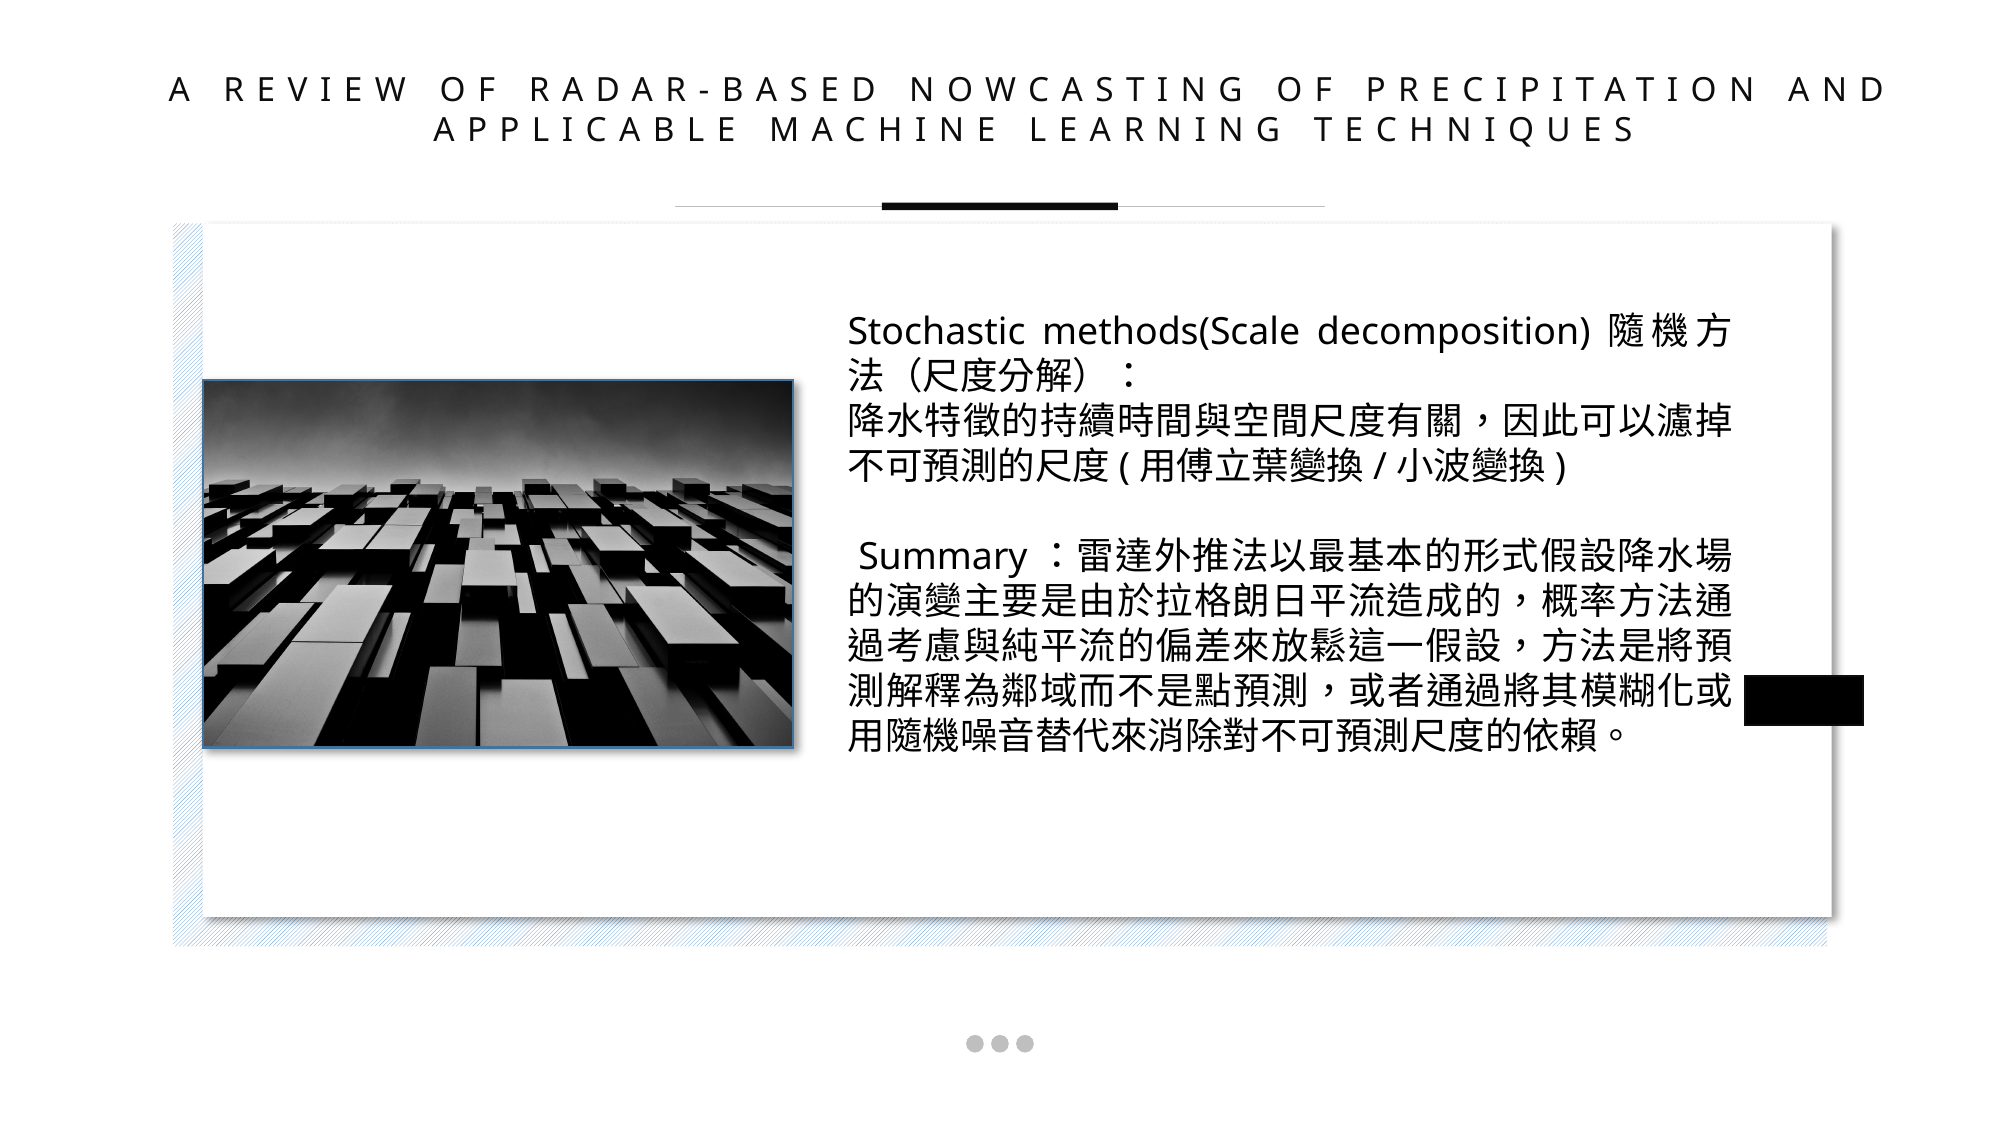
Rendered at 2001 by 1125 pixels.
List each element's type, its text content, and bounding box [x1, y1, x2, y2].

text_box [1832, 675, 1864, 726]
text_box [675, 202, 1325, 211]
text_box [173, 223, 1832, 947]
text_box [966, 1034, 1034, 1053]
text_box A REVIEW OF RADAR-BASED NOWCASTING OF PRECIPITATION AND APPLICABLE MACHINE LEARNING TECHNIQUES [147, 60, 1920, 156]
